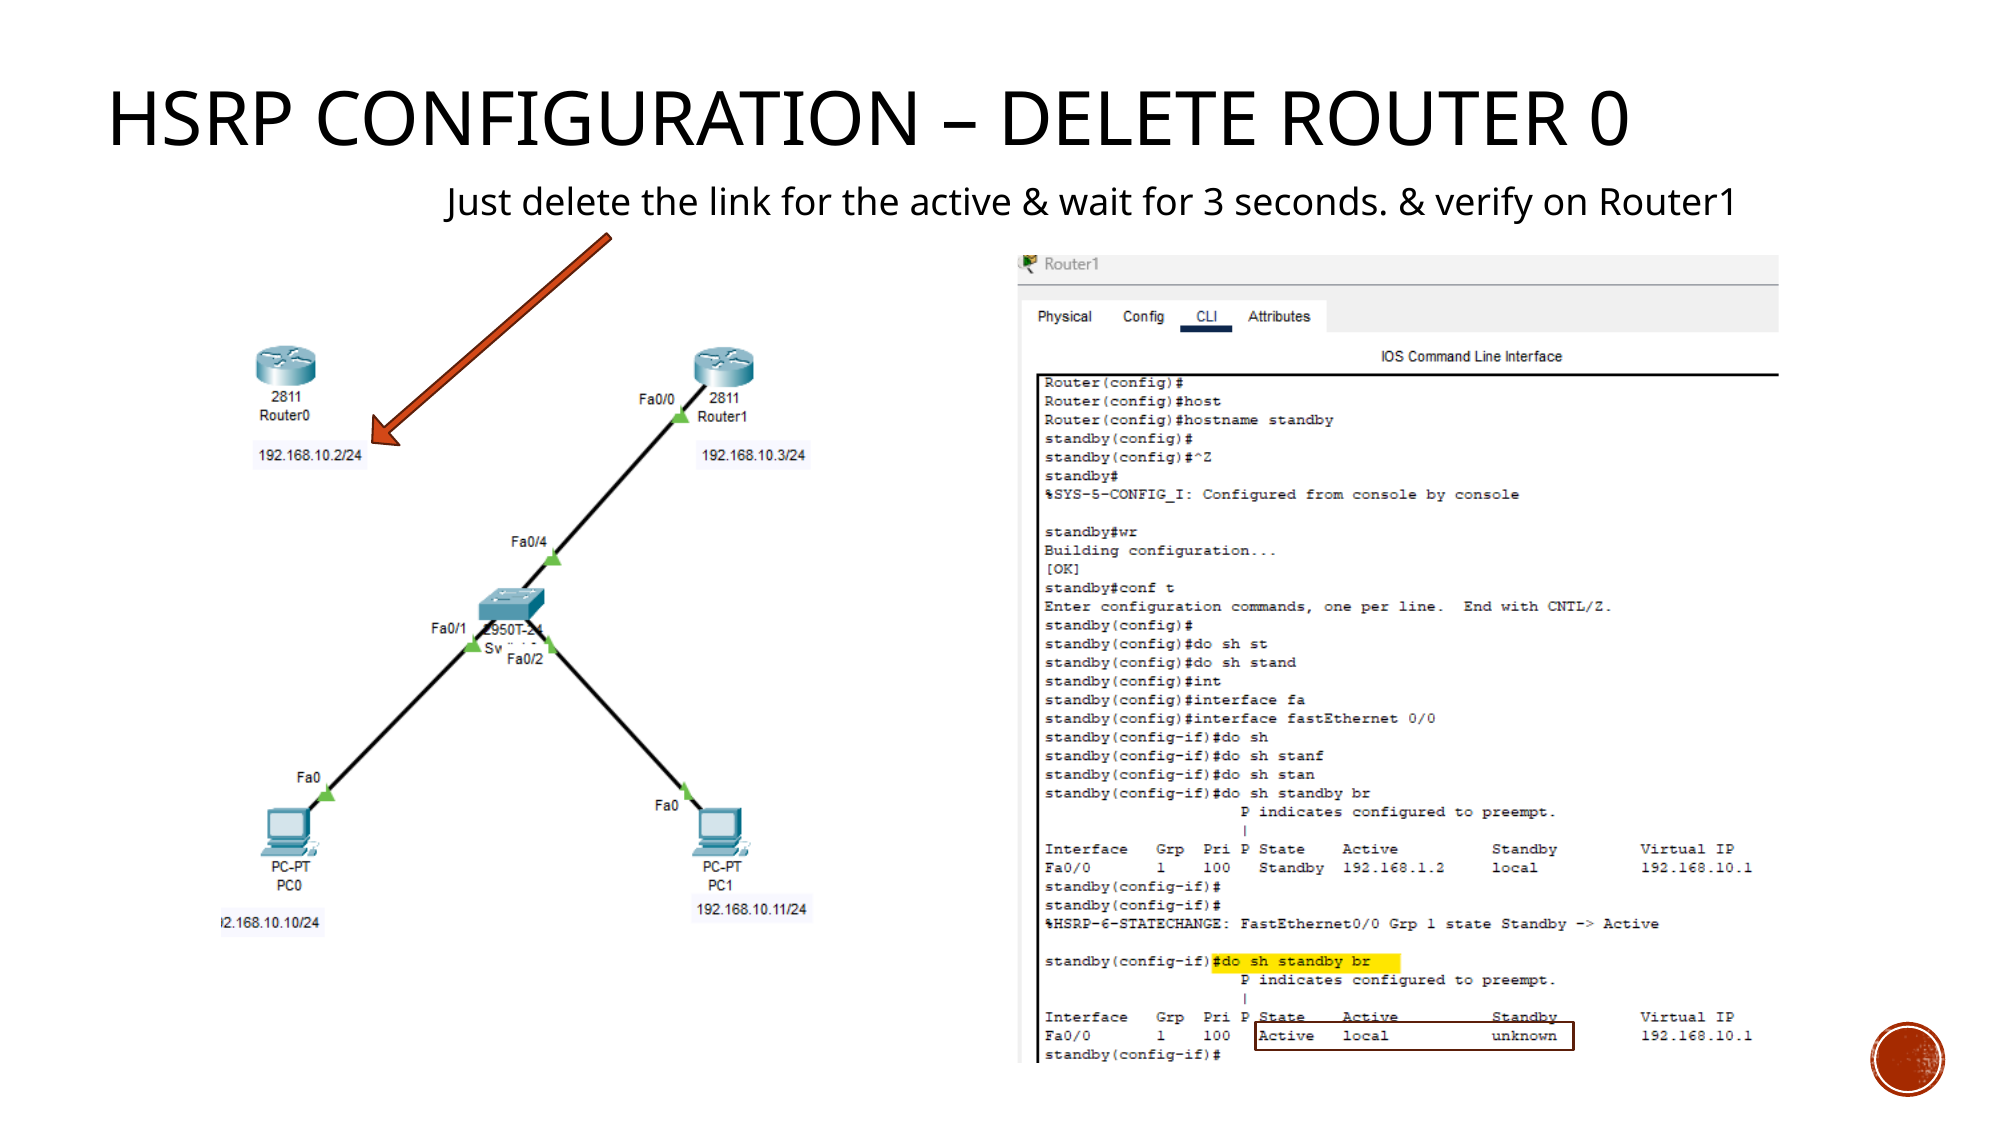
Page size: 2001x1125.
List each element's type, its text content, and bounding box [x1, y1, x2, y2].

text_box [549, 232, 613, 282]
picture [1017, 255, 1779, 1063]
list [224, 284, 827, 948]
title HSRP configuration – delete router 0 [91, 36, 1856, 206]
text_box Just delete the link for the active & wait for 3 seconds. & verify on Router1 [431, 170, 1778, 230]
